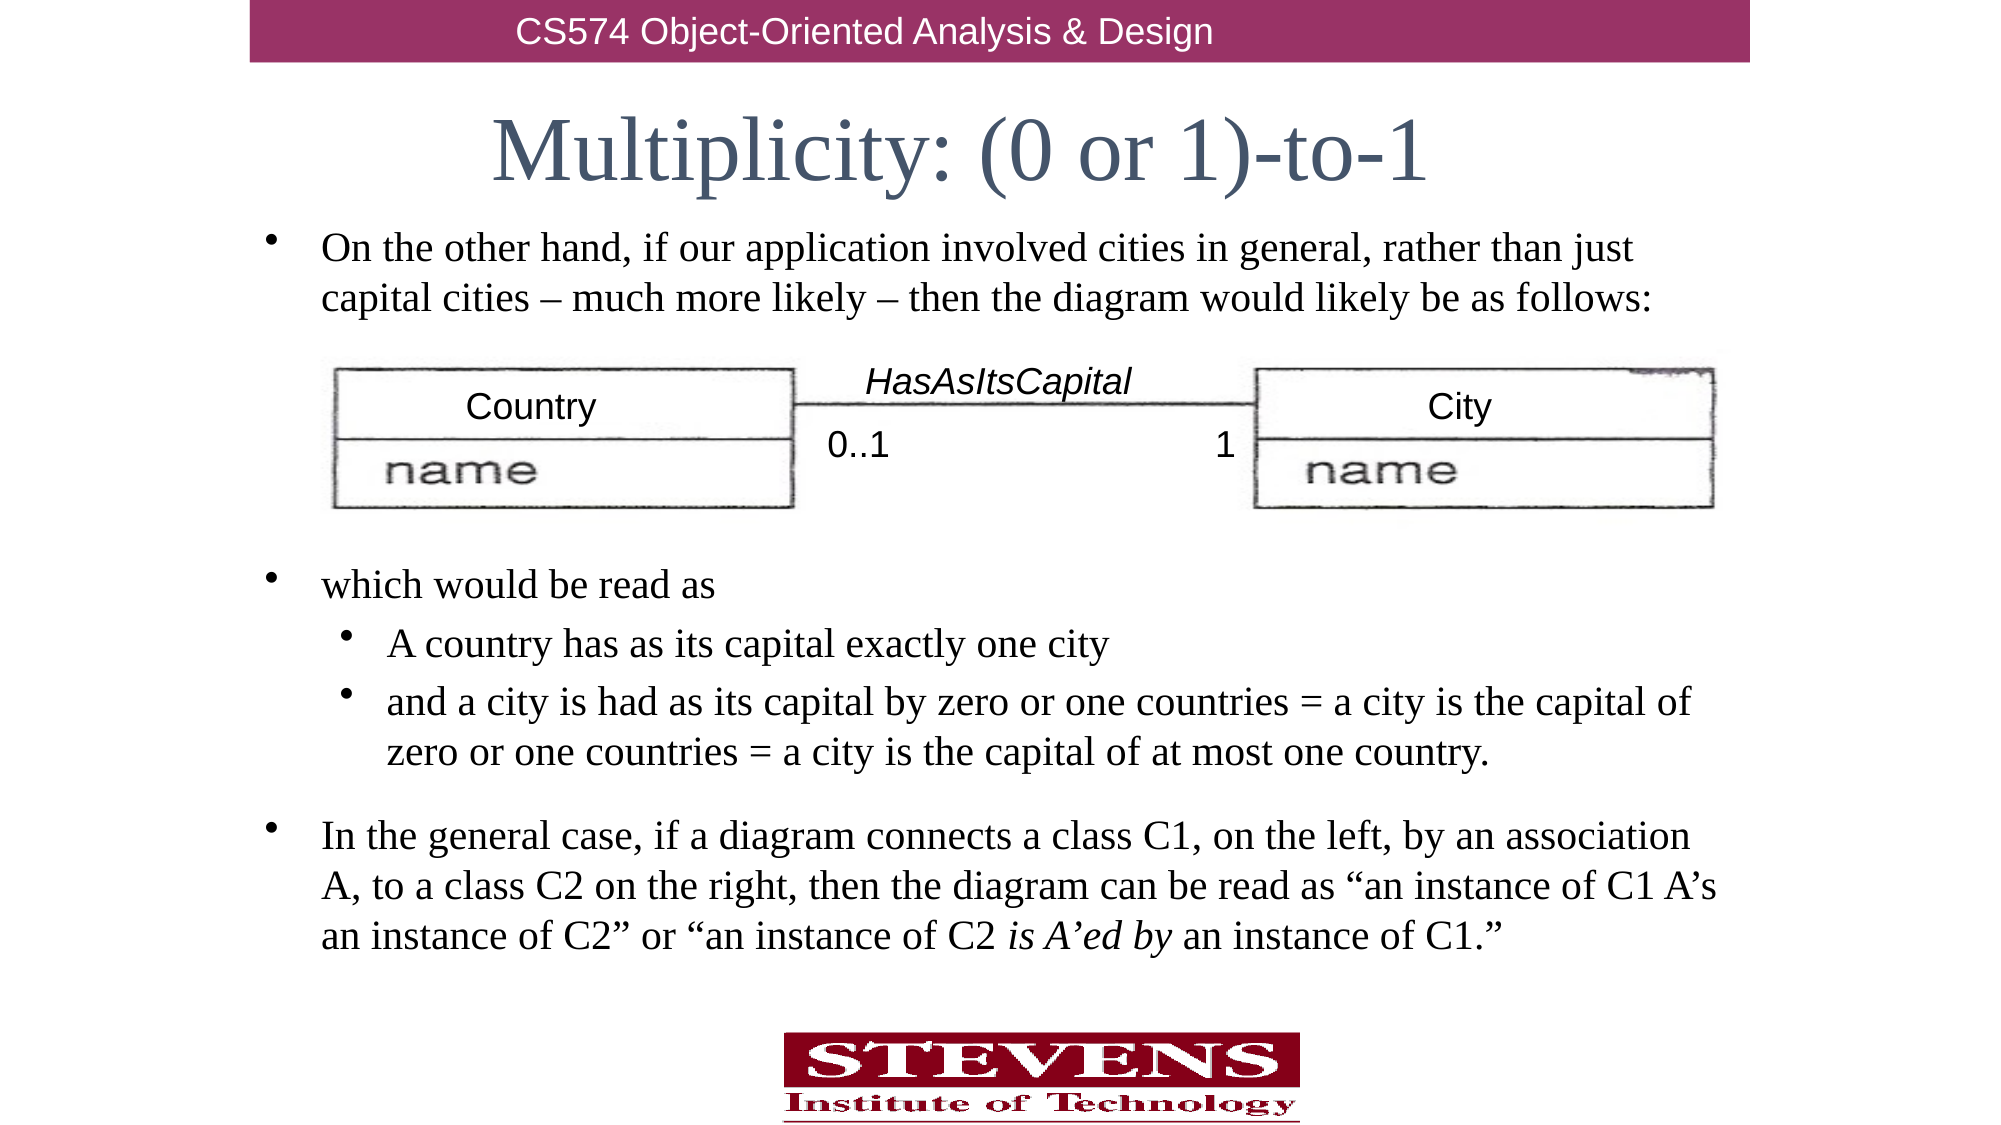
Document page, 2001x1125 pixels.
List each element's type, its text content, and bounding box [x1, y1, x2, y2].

text_box CS574 Object-Oriented Analysis & Design [249, 0, 1750, 63]
text_box Multiplicity: (0 or 1)-to-1 [324, 87, 1600, 200]
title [312, 349, 1750, 538]
text_box On the other hand, if our application involved cities in general, rather than just capital cities – much more likely – then the diagram would likely be as follows: [249, 212, 1750, 338]
text_box In the general case, if a diagram connects a class C1, on the left, by an association A, to a class C2 on the right, then the diagram can be read as “an instance of C1 A’s an instance of C2” or “an instance of C2 is A’ed by an instance of C1.” [249, 800, 1750, 925]
picture [774, 1028, 1313, 1125]
text_box which would be read as A country has as its capital exactly one city and a city is had as its capital by zero or one countries = a city is the capital of zero or one countries = a city is the capital of at most one country. [249, 549, 1750, 675]
